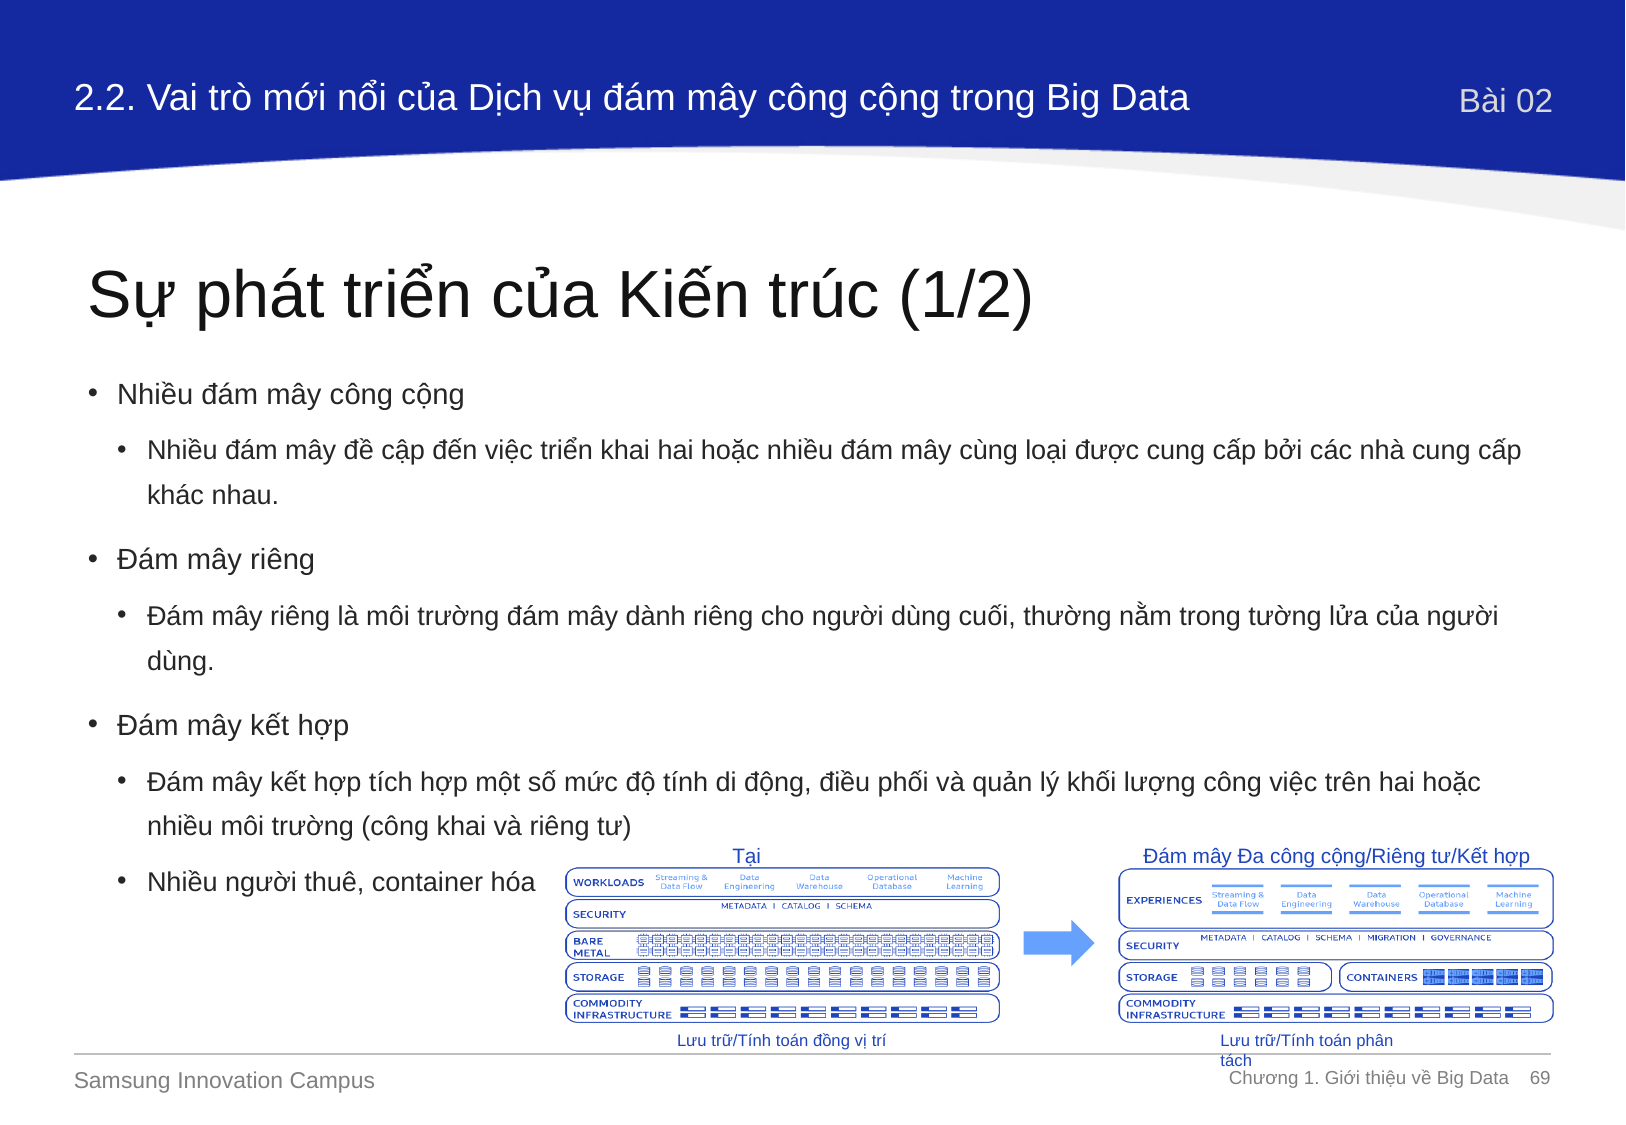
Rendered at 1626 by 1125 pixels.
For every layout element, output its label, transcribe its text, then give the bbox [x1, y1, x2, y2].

list 2.2. Vai trò mới nổi của Dịch vụ đám mây công cộng trong Big Data [73, 73, 1375, 119]
picture [0, 0, 1625, 1125]
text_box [565, 835, 1554, 1051]
list Sự phát triển của Kiến trúc (1/2) [87, 249, 1531, 331]
list Bài 02 [1423, 79, 1554, 120]
list Nhiều đám mây công cộng Nhiều đám mây đề cập đến việc triển khai hai hoặc nhiều đám mây cùng loại được cung cấp bởi các nhà cung cấp khác nhau. Đám mây riêng Đám mây riêng là môi trường đám mây dành riêng cho người dùng cuối, thường nằm trong tường lửa của người dùng. Đám mây kết hợp Đám mây kết hợp tích hợp một số mức độ tính di động, điều phối và quản lý khối lượng công việc trên hai hoặc nhiều môi trường (công khai và riêng tư) Nhiều người thuê, container hóa [87, 365, 1531, 516]
